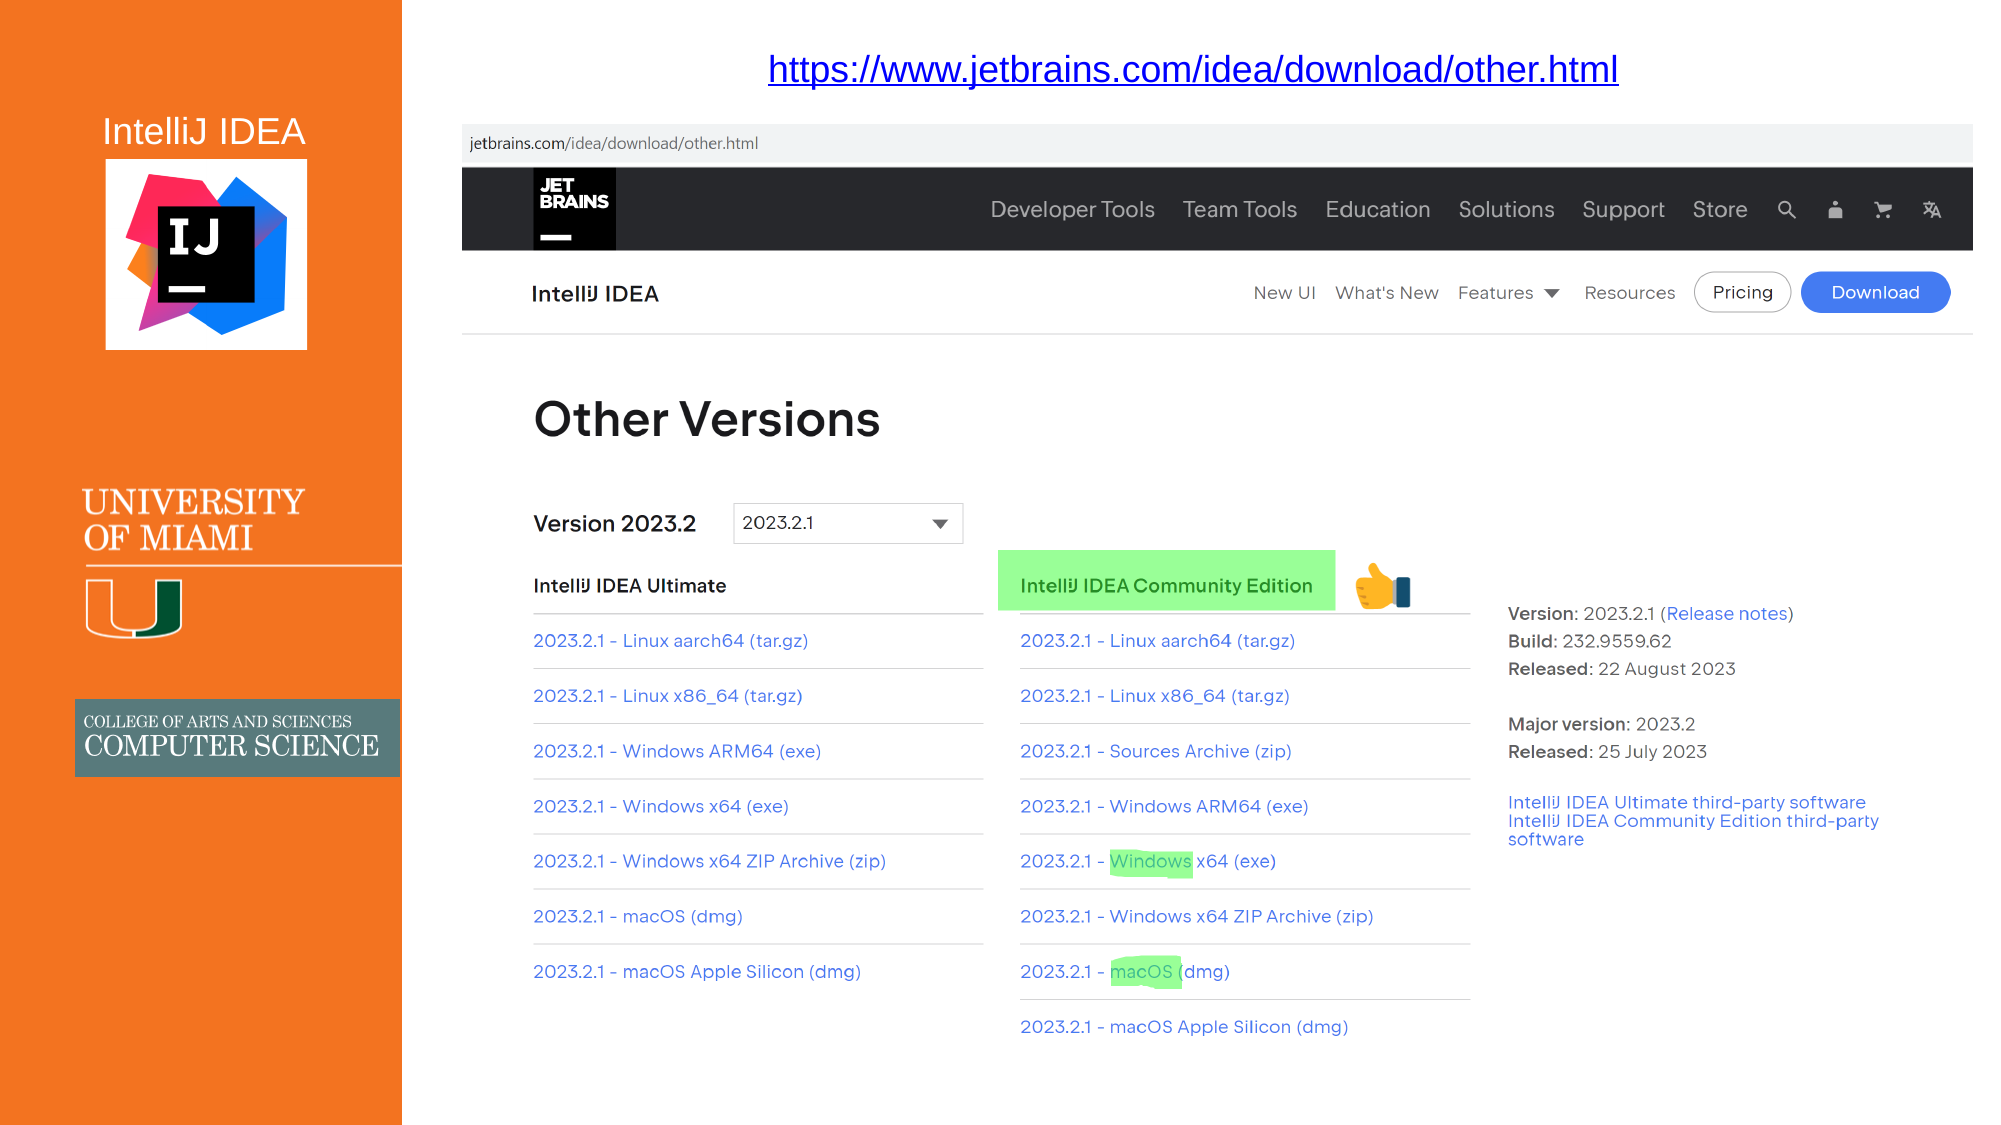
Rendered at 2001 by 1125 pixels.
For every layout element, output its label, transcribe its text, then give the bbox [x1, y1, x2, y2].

text_box https://www.jetbrains.com/idea/download/other.html [637, 37, 1750, 123]
picture [0, 0, 2000, 1125]
text_box IntelliJ IDEA [4, 99, 405, 263]
